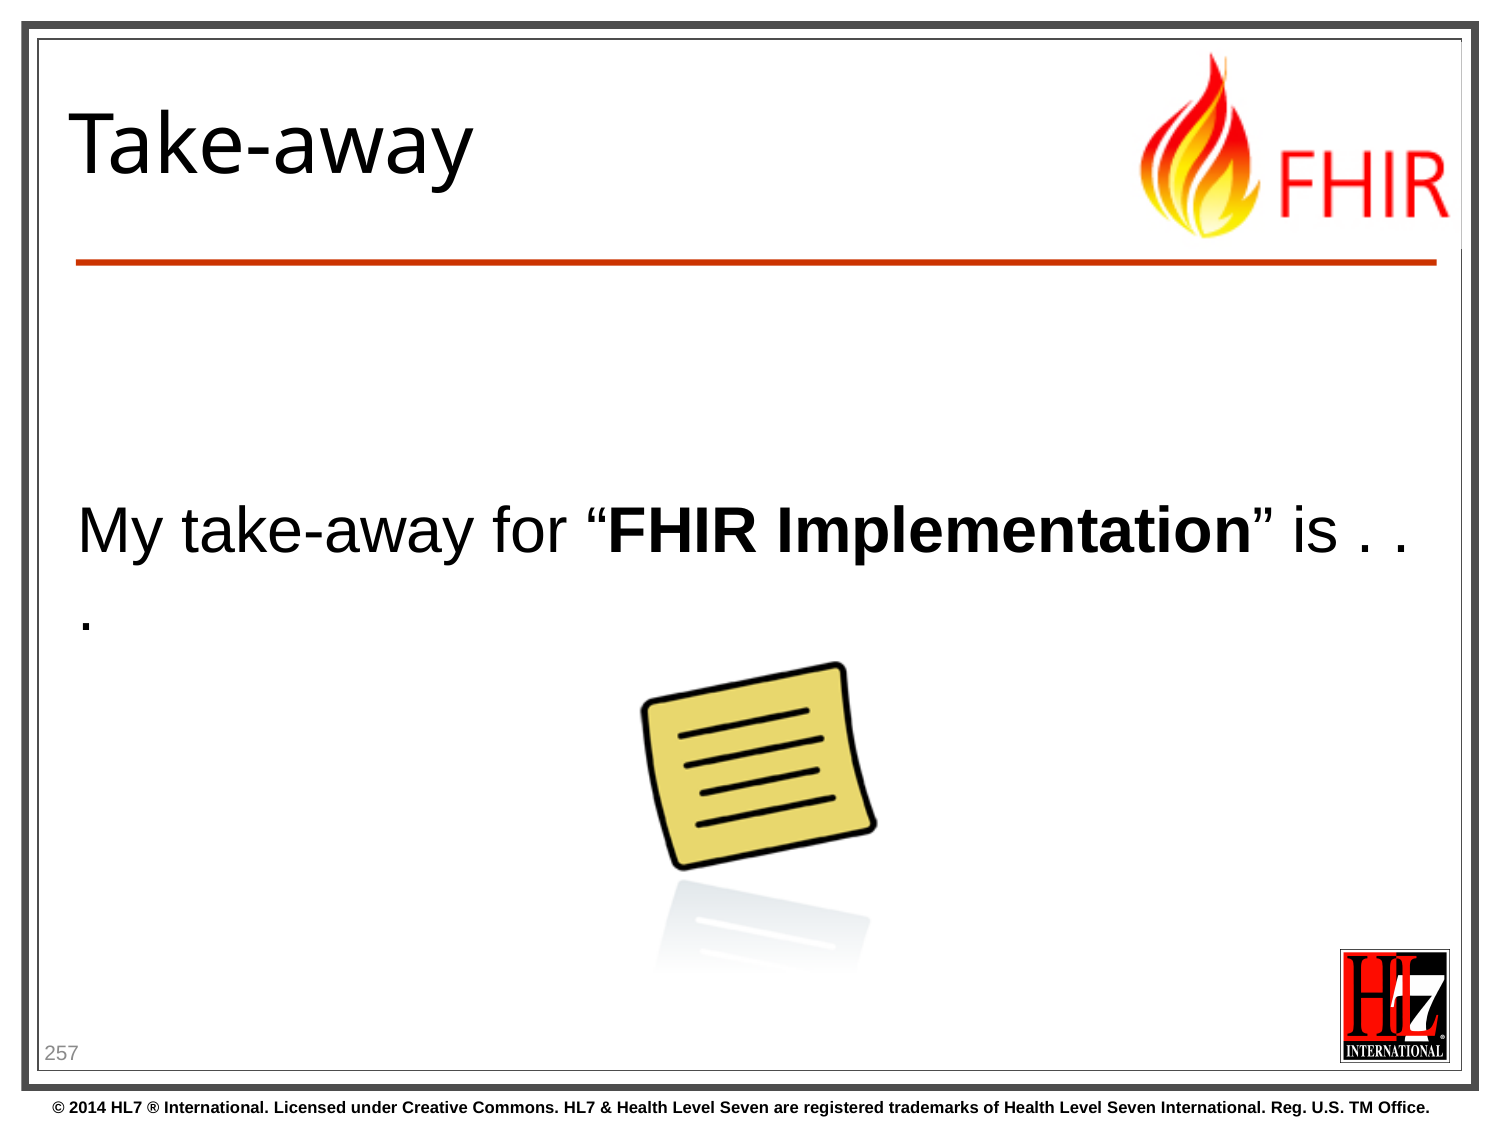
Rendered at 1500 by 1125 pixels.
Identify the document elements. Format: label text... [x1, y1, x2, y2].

picture [1340, 949, 1450, 1063]
list My take-away for “FHIR Implementation” is . . . [62, 299, 1438, 1035]
title Take-away [53, 54, 1128, 244]
slide_number 257 [29, 1034, 148, 1071]
picture [1128, 42, 1462, 249]
picture [587, 649, 926, 988]
